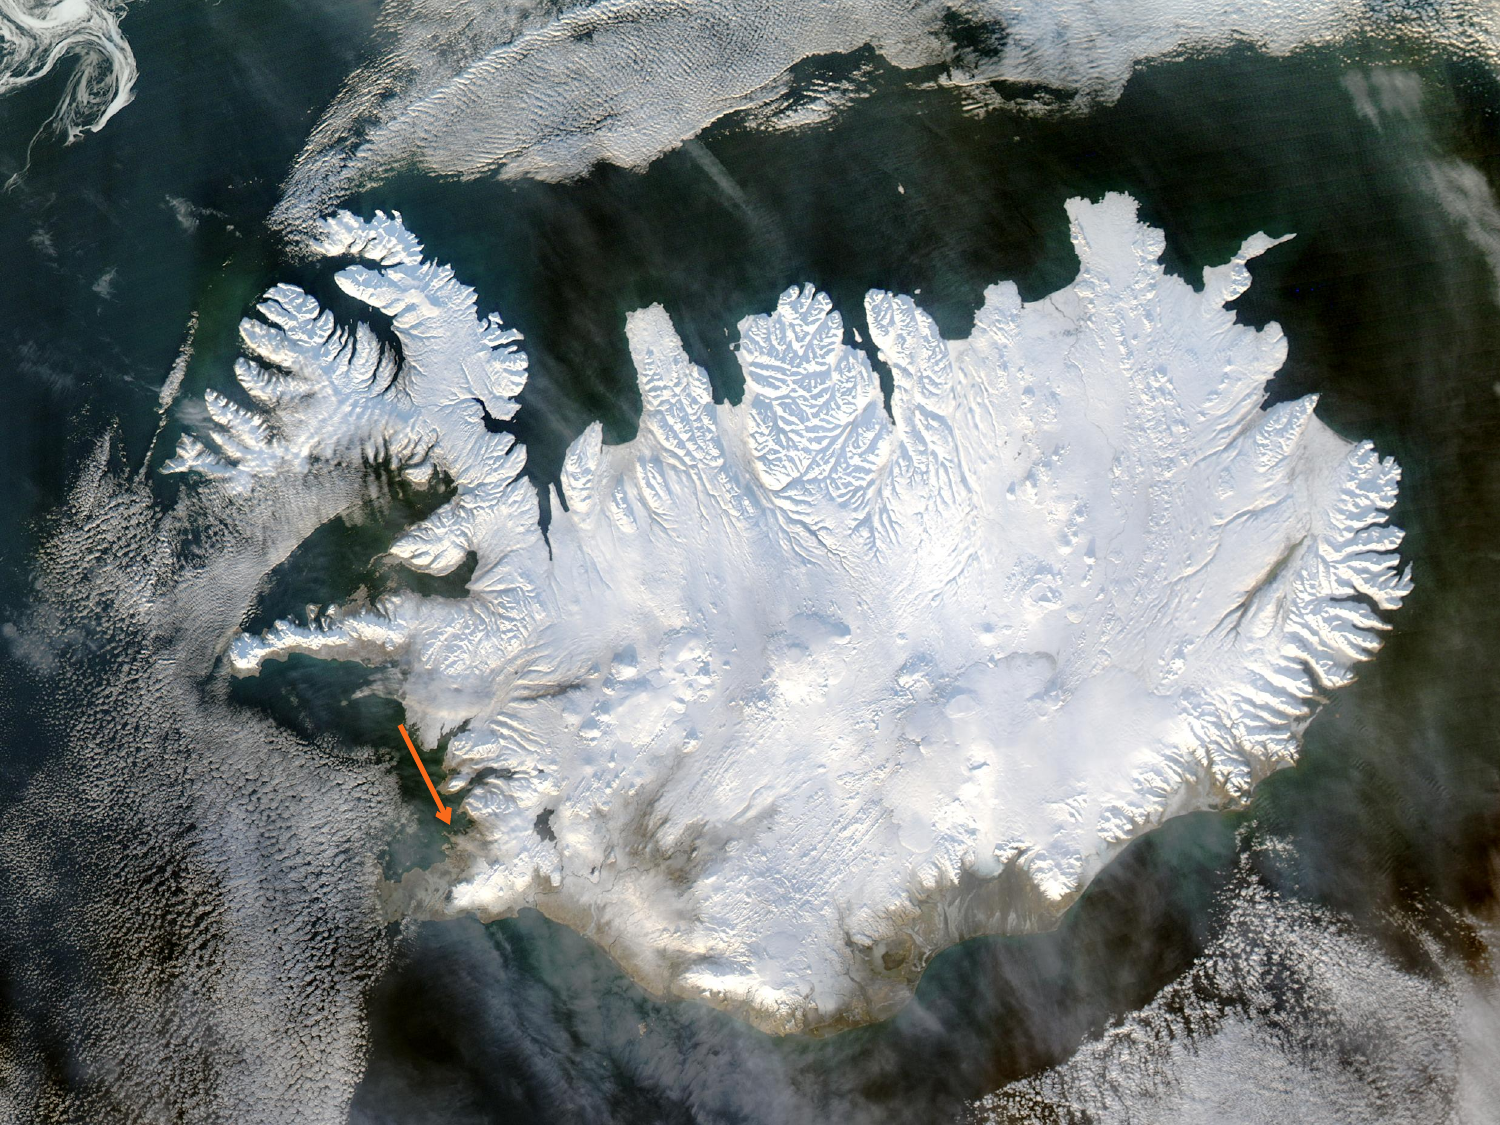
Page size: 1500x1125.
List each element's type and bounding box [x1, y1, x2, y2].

text_box [399, 724, 451, 826]
picture [0, 0, 1500, 1125]
